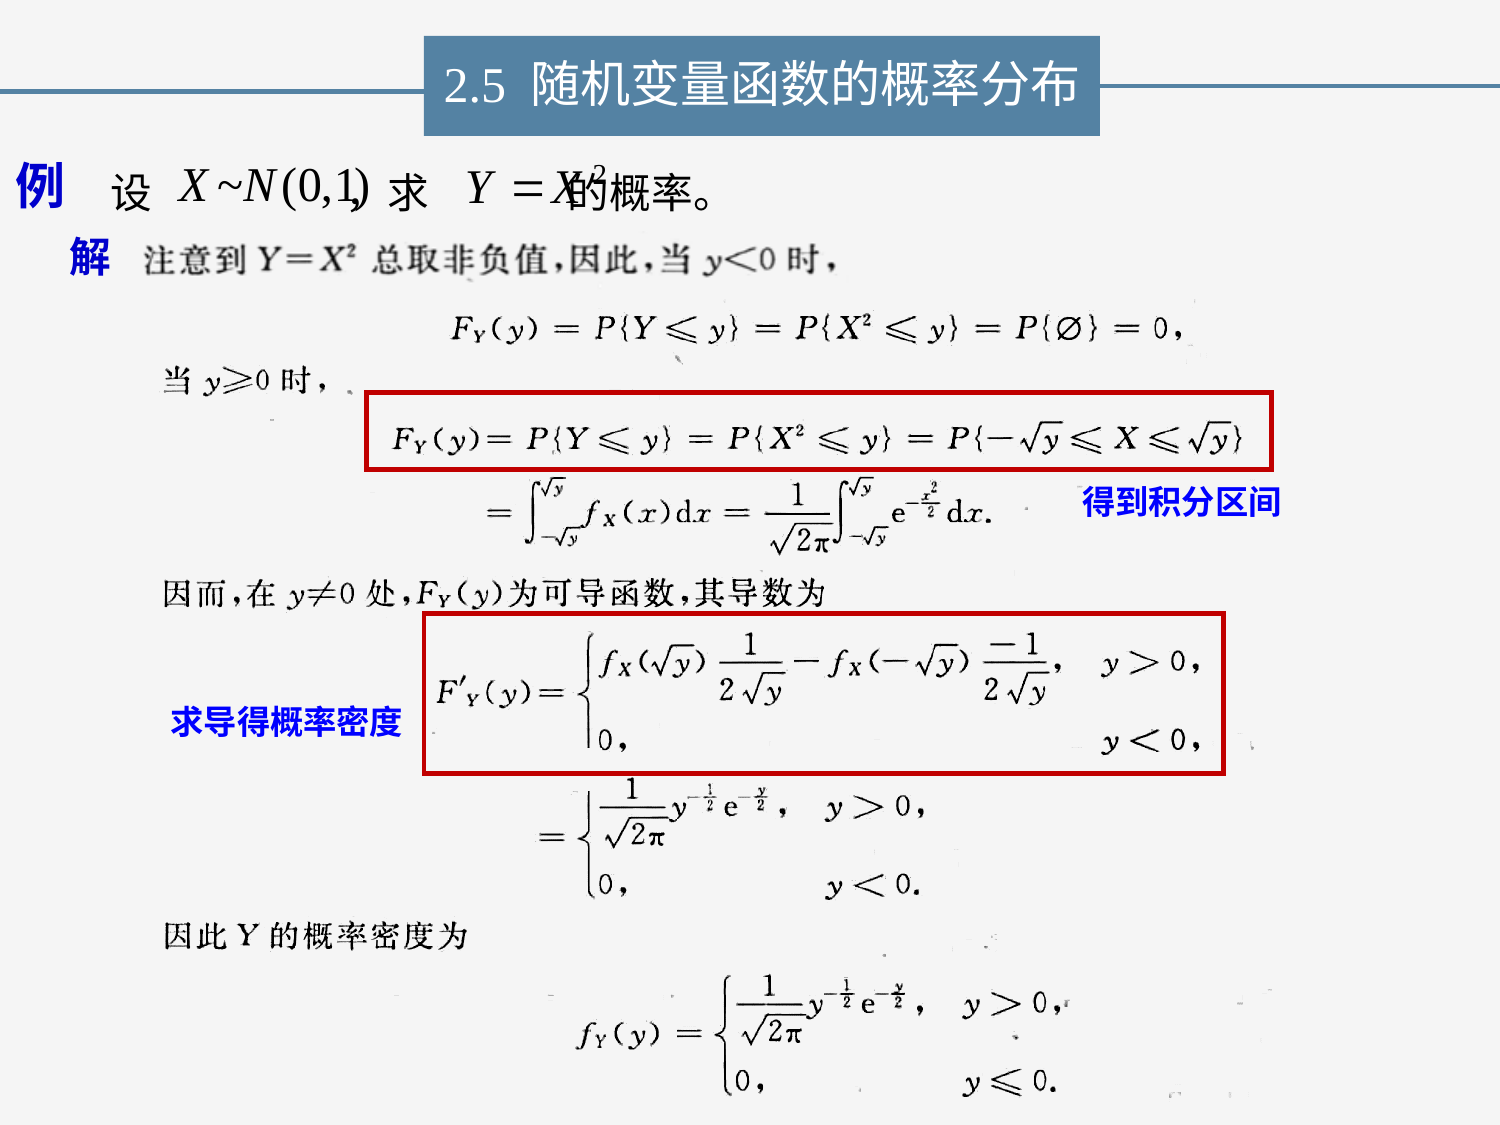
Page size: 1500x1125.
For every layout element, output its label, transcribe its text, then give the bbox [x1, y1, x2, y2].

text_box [54, 223, 1299, 1103]
text_box 2.5 随机变量函数的概率分布 [423, 35, 1100, 64]
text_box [0, 64, 1456, 400]
